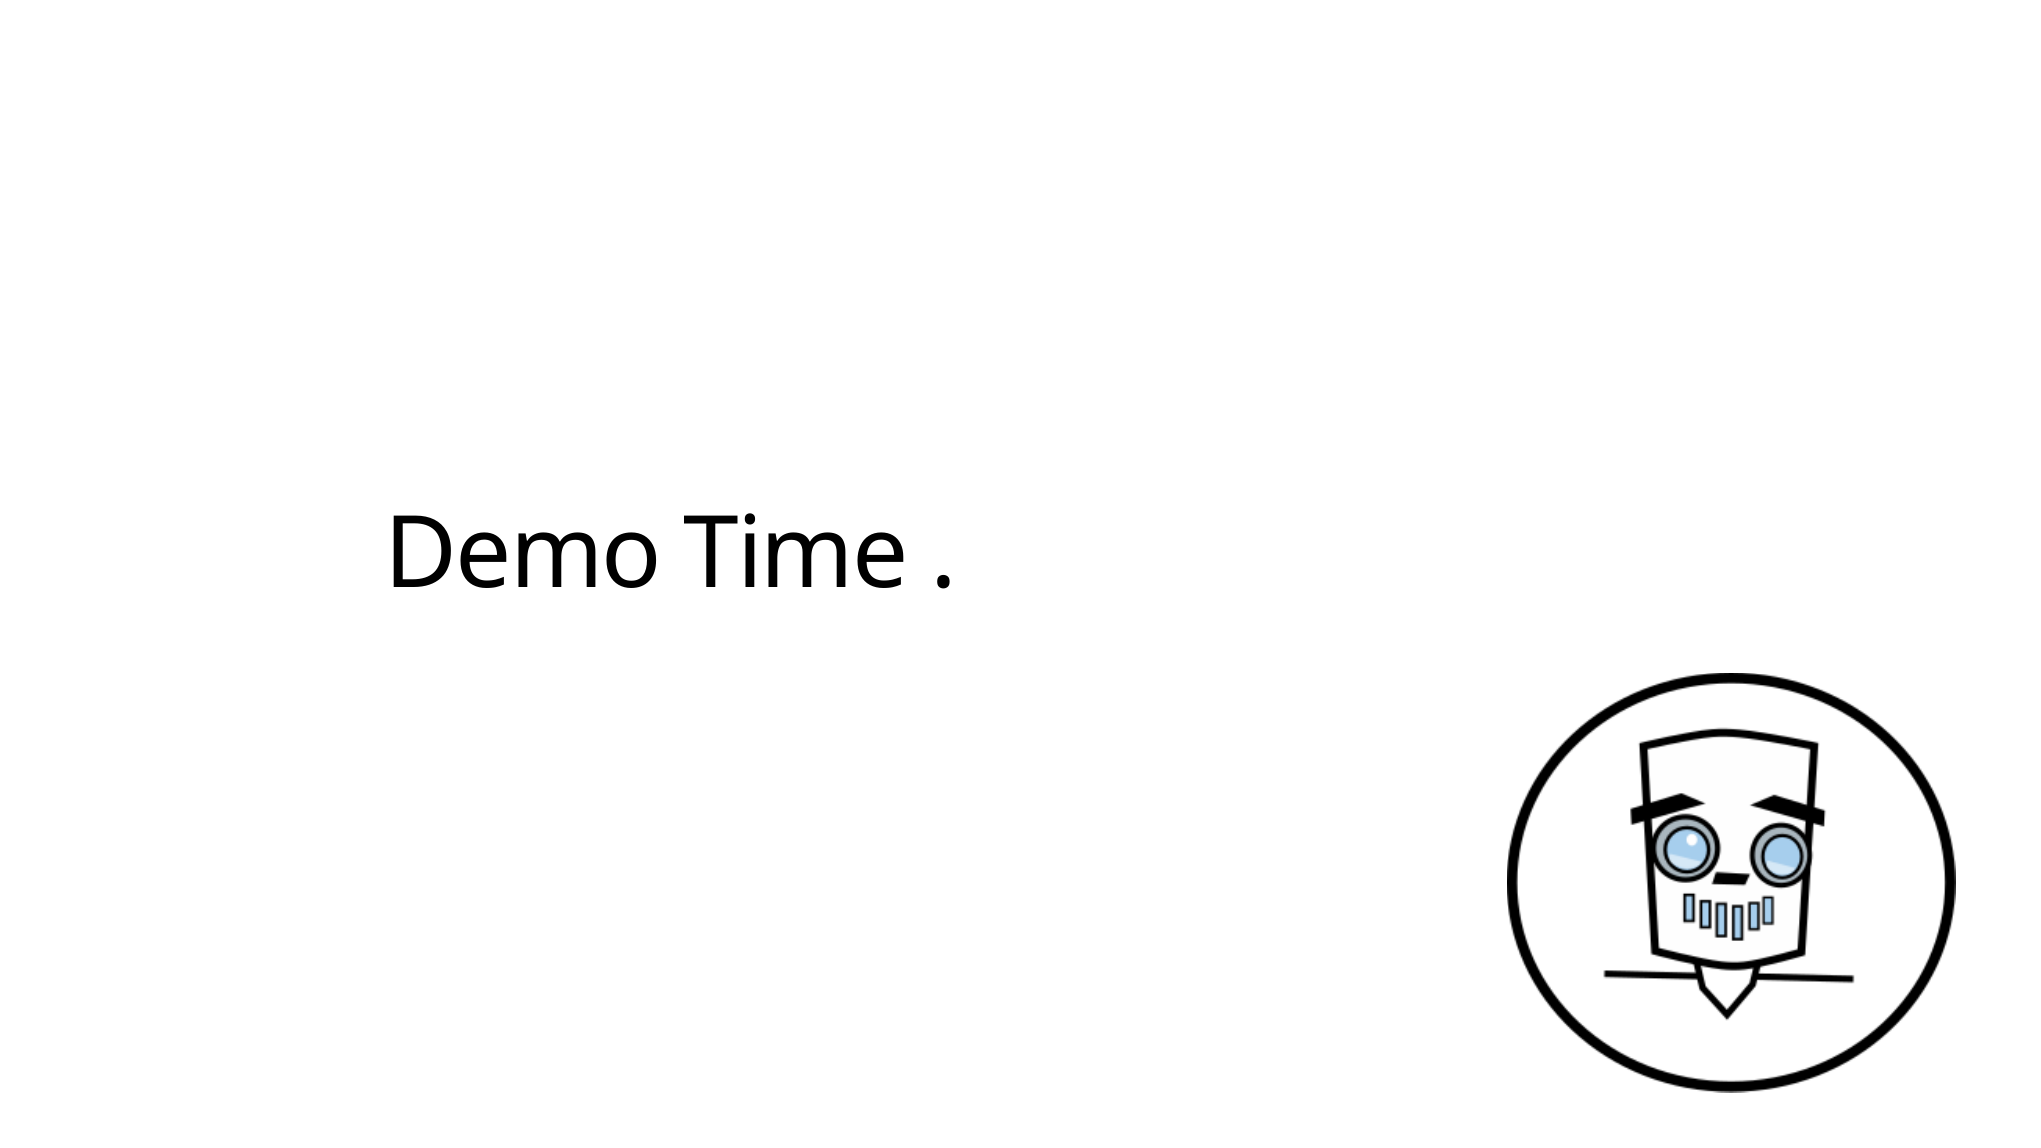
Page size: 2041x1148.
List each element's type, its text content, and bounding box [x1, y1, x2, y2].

picture [1507, 673, 1957, 1093]
title Demo Time . [360, 486, 2041, 637]
